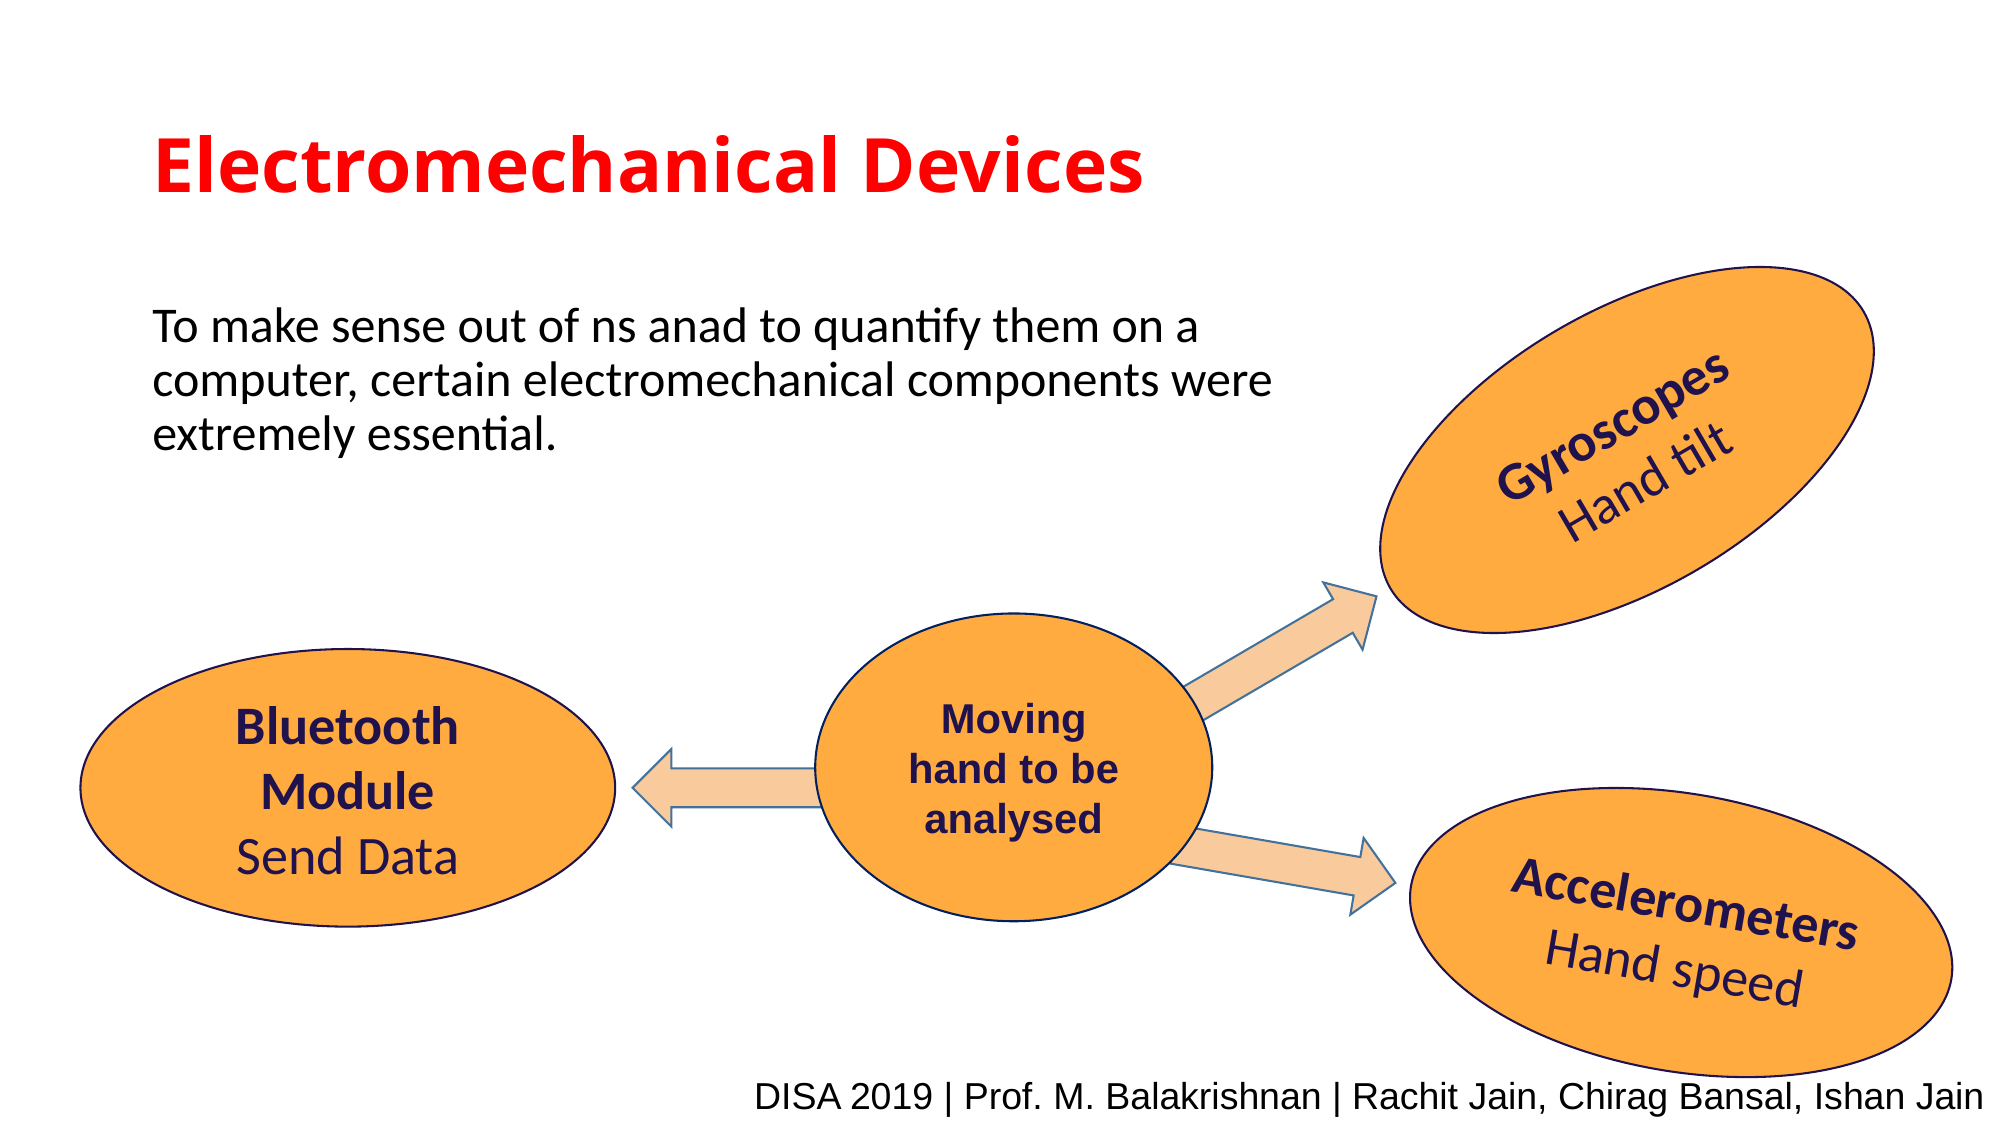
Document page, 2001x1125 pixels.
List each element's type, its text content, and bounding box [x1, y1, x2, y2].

text_box Gyroscopes Hand tilt [1380, 266, 1874, 634]
list To make sense out of ns anad to quantify them on a computer, certain electromechanical components were extremely essential. [137, 291, 1300, 542]
text_box DISA 2019 | Prof. M. Balakrishnan | Rachit Jain, Chirag Bansal, Ishan Jain [657, 1064, 2000, 1125]
text_box [632, 748, 821, 827]
text_box Bluetooth Module Send Data [80, 649, 616, 927]
text_box Moving hand to be analysed [815, 613, 1213, 922]
text_box [1170, 828, 1396, 915]
text_box [1184, 582, 1377, 720]
title Electromechanical Devices [137, 59, 1300, 278]
text_box Accelerometers Hand speed [1410, 787, 1953, 1064]
